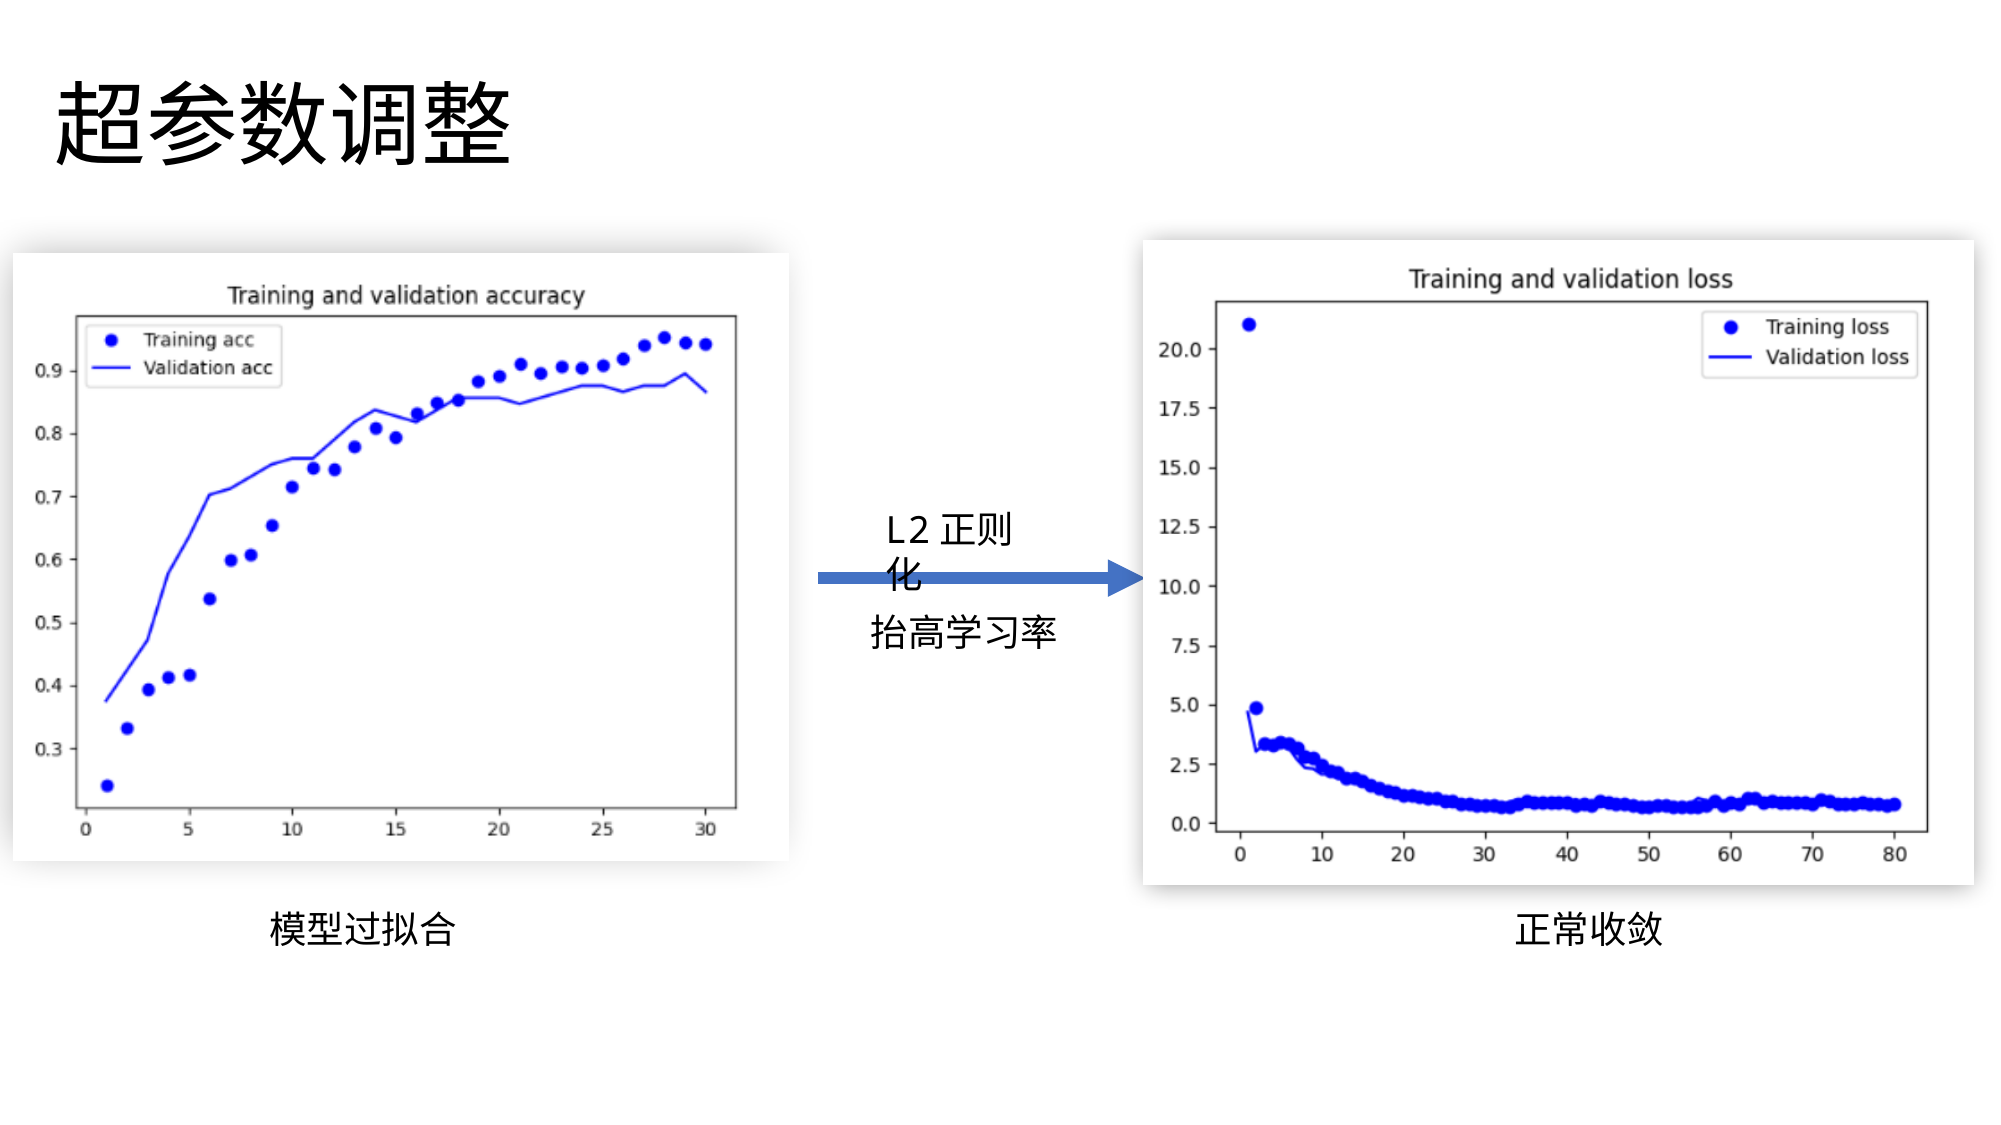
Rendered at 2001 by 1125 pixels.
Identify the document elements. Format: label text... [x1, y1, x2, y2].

text_box 抬高学习率 [855, 601, 1129, 662]
text_box 模型过拟合 [254, 898, 472, 959]
text_box 正常收敛 [1499, 903, 1680, 959]
text_box L2正则化 [870, 579, 1062, 601]
title 超参数调整 [39, 20, 1765, 238]
picture [1143, 240, 1974, 885]
text_box L2正则化 [870, 499, 1062, 578]
picture [12, 253, 789, 861]
